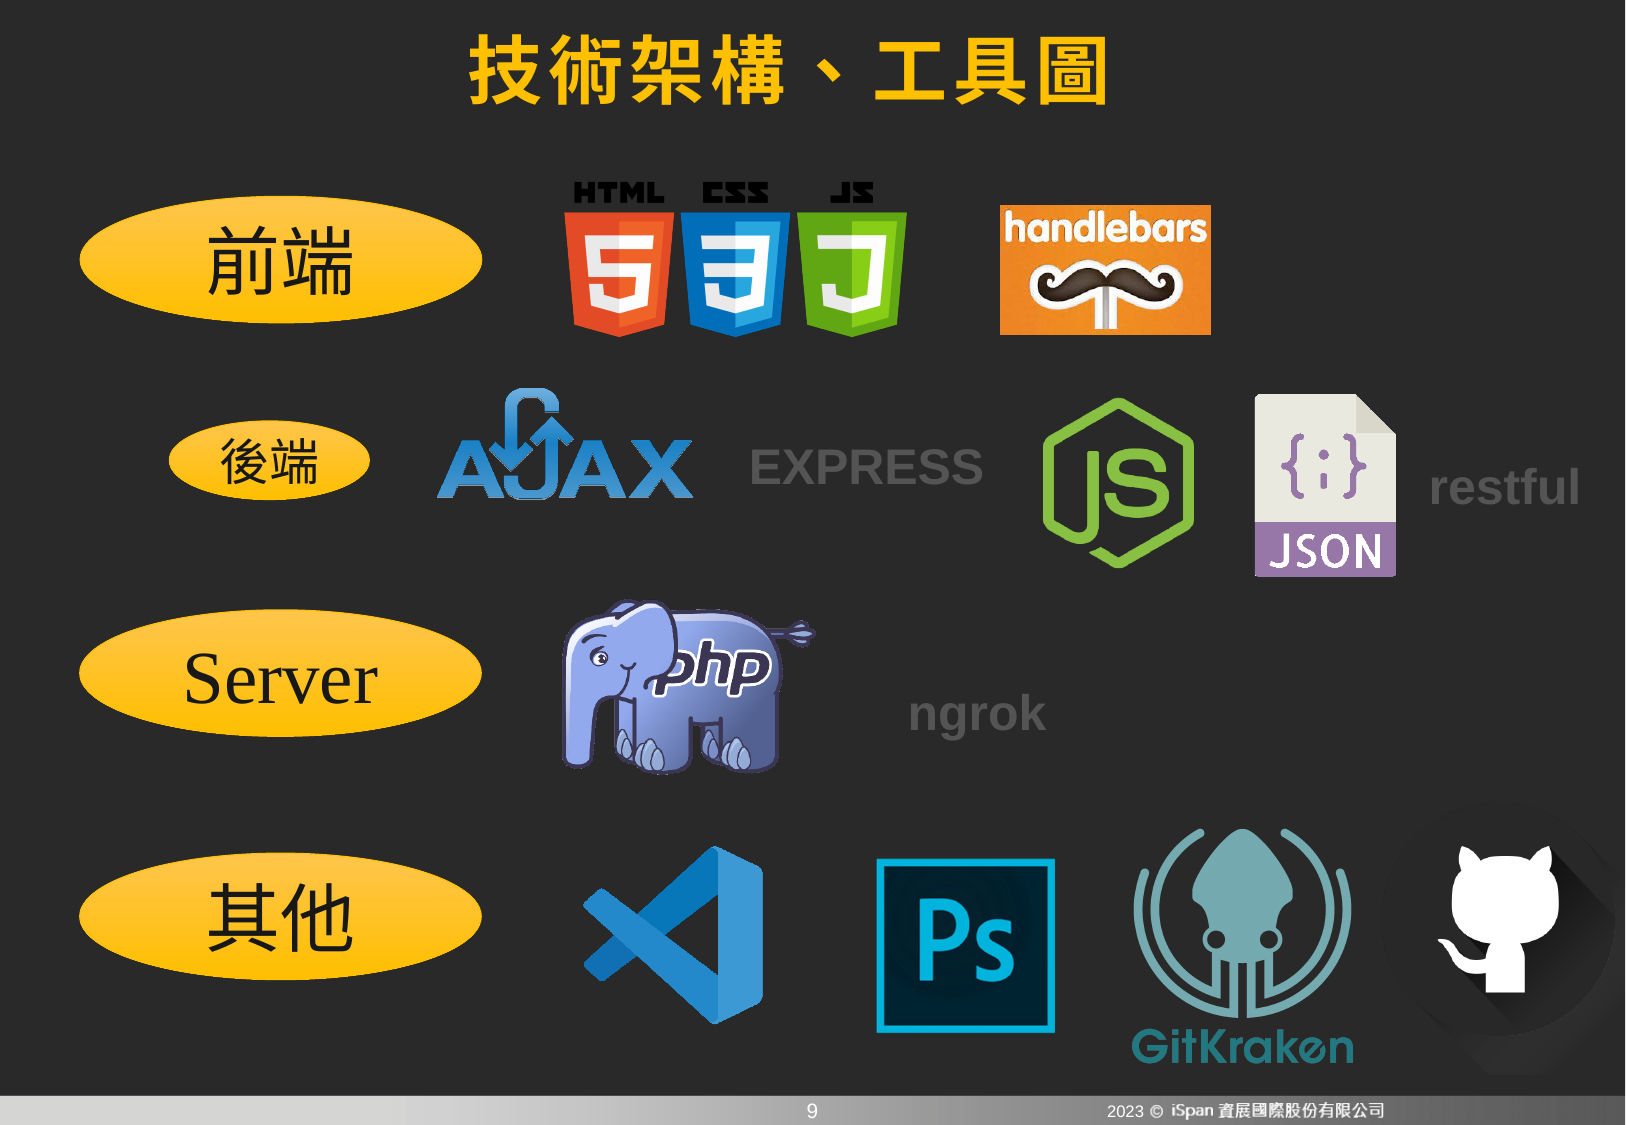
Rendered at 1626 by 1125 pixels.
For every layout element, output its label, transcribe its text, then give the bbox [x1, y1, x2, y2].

text_box 其他 [79, 852, 482, 981]
text_box Server [79, 609, 482, 737]
text_box [174, 160, 1474, 952]
picture [0, 0, 1626, 1125]
text_box 前端 [79, 195, 483, 324]
slide_number 2023 [1092, 1096, 1191, 1125]
text_box 後端 [168, 420, 370, 501]
text_box ngrok [835, 672, 1119, 749]
text_box 技術架構、工具圖 [80, 12, 1498, 126]
text_box EXPRESS [729, 426, 994, 503]
text_box restful [1417, 446, 1625, 523]
